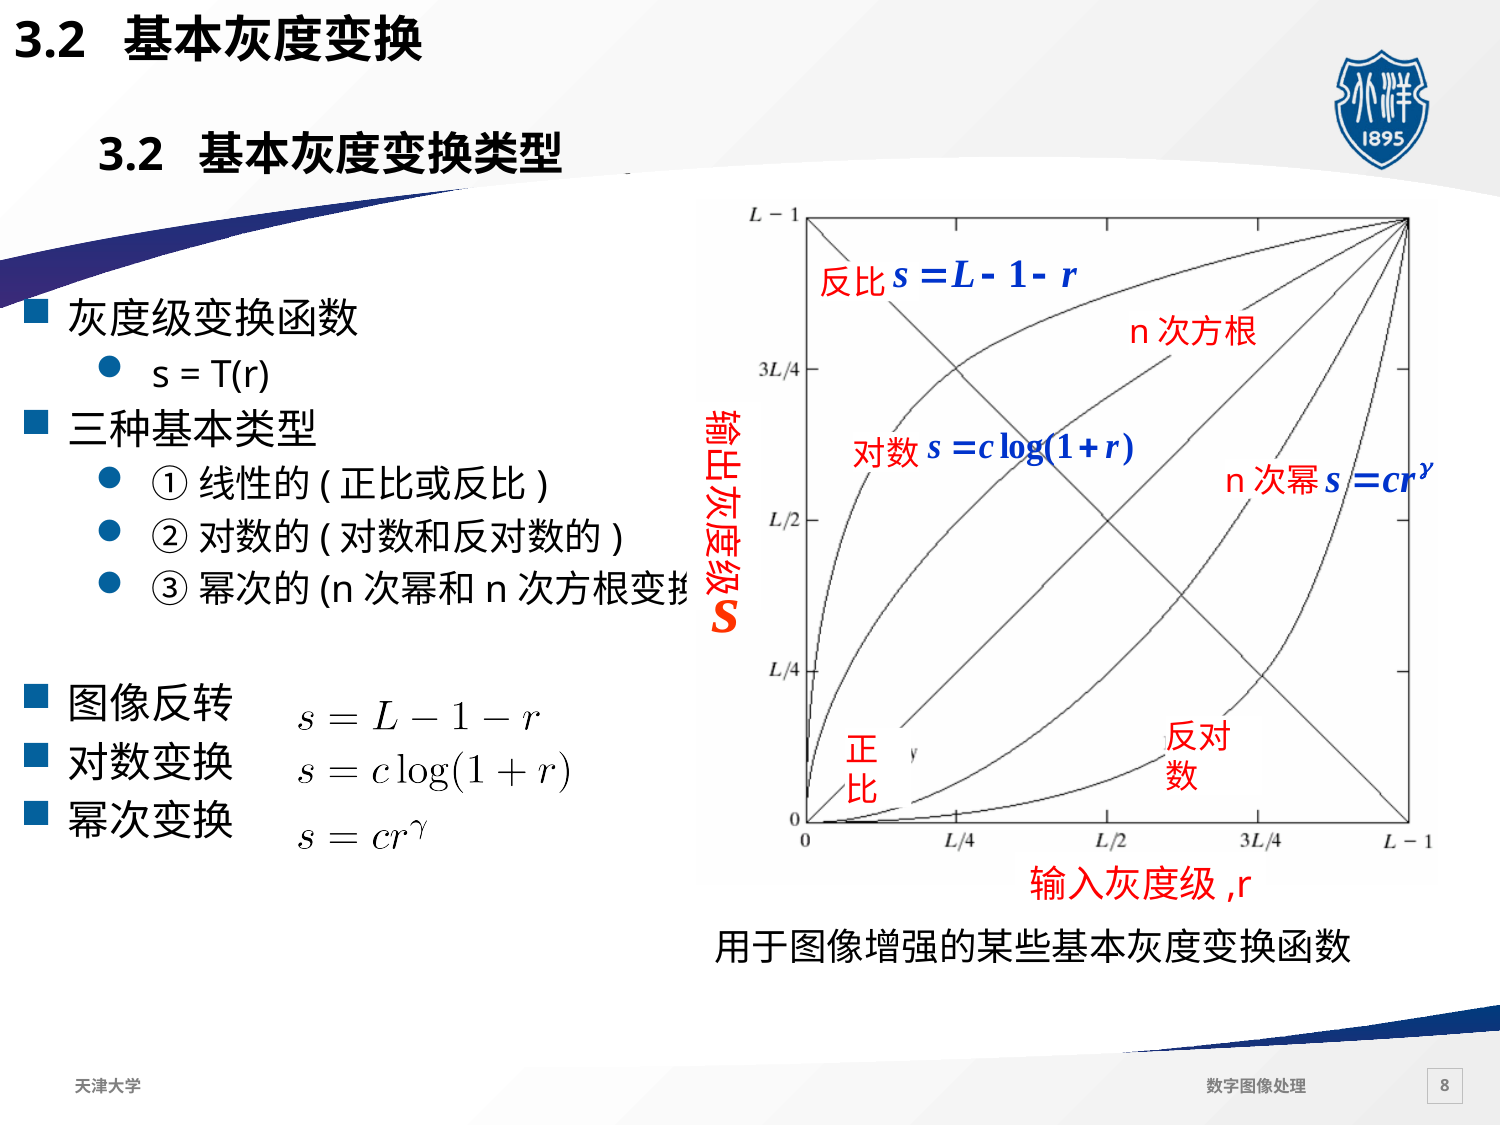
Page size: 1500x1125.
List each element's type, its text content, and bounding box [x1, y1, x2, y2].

title 3.2 基本灰度变换类型 [74, 112, 1425, 200]
picture [298, 751, 570, 793]
list 3.2 基本灰度变换 [0, 0, 838, 88]
text_box 用于图像增强的某些基本灰度变换函数 [699, 915, 1474, 976]
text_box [686, 199, 1439, 914]
picture [1321, 47, 1447, 172]
picture [298, 820, 427, 849]
picture [298, 701, 540, 730]
list 灰度级变换函数 s = T(r) 三种基本类型 ①线性的(正比或反比) ②对数的(对数和反对数的) ③幂次的(n次幂和n次方根变换) 图像反转 对数变换 幂次变换 [5, 284, 1379, 1025]
